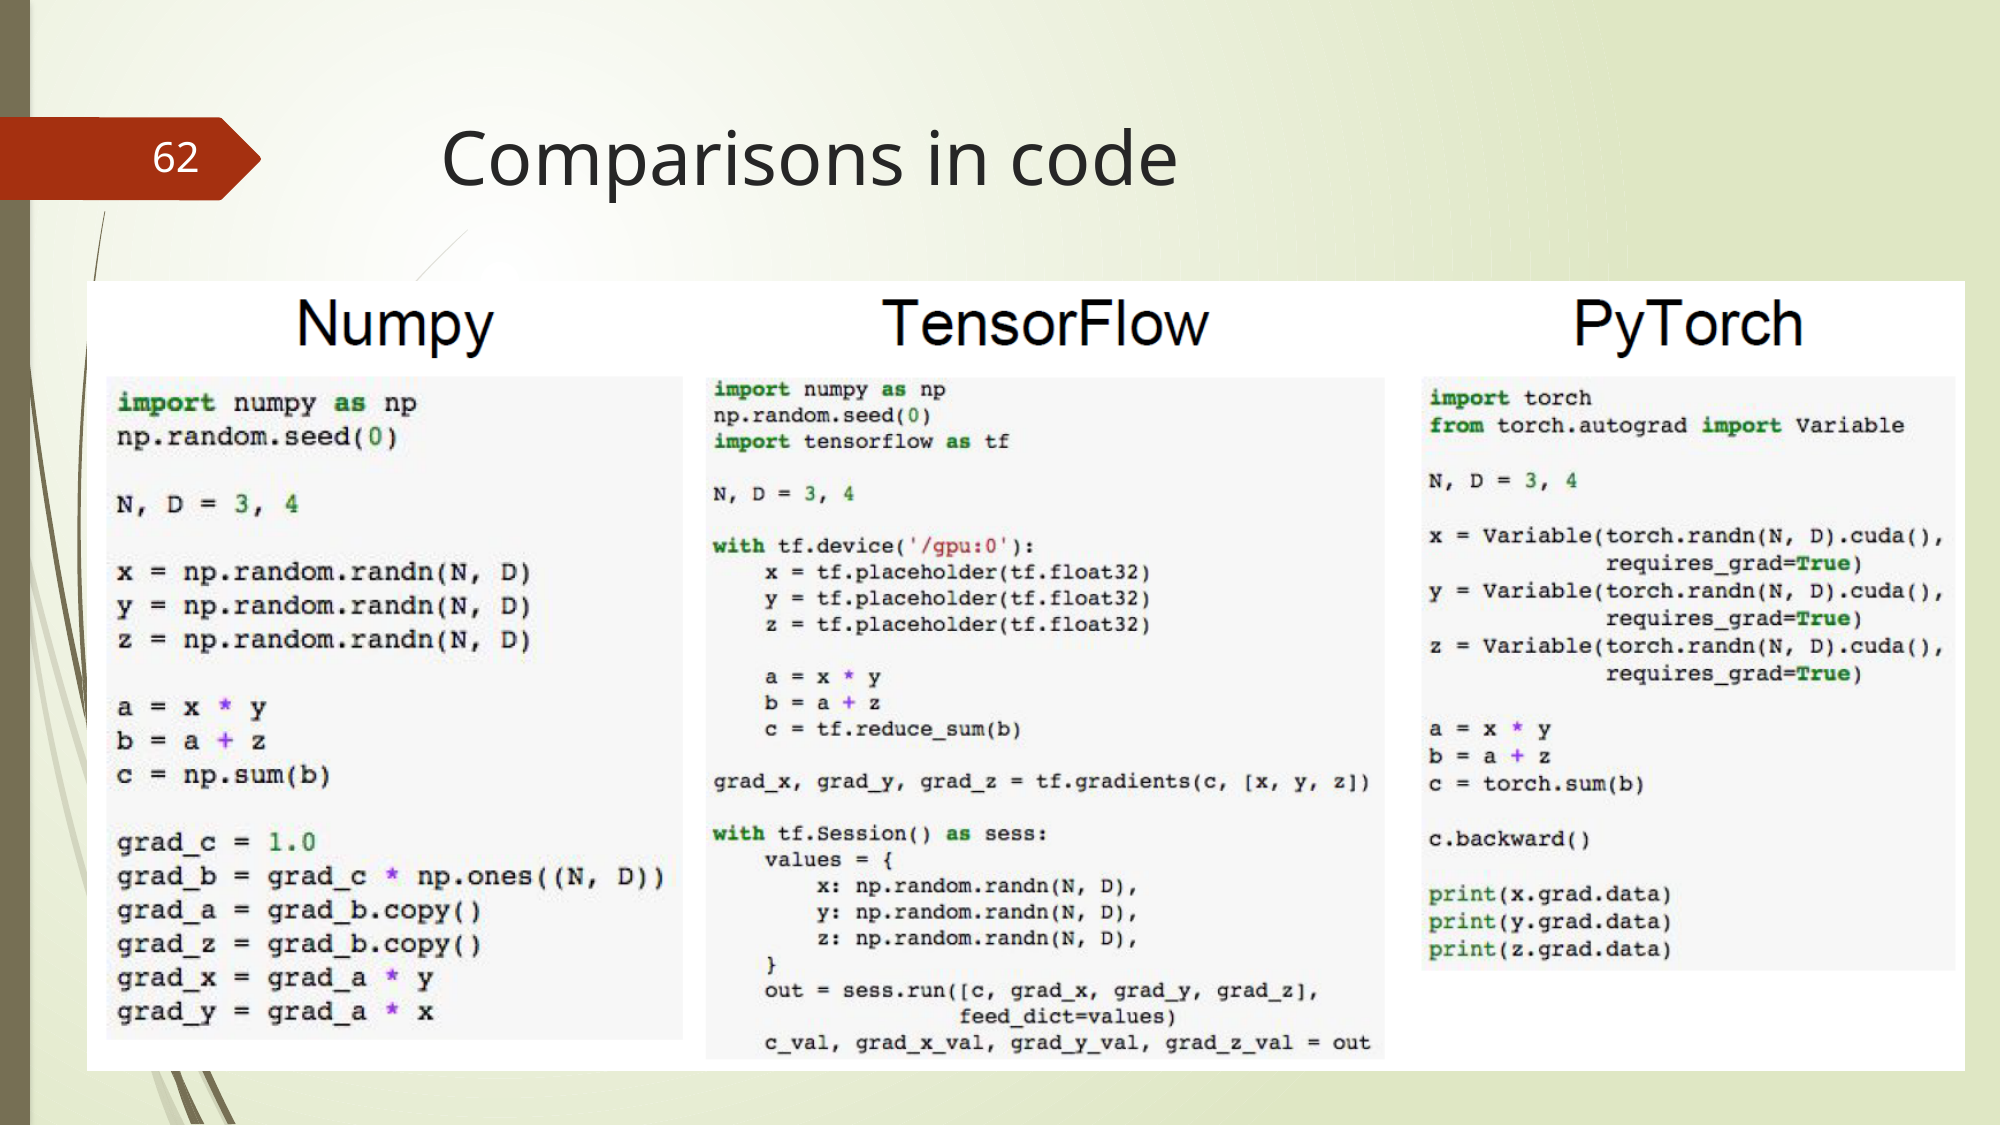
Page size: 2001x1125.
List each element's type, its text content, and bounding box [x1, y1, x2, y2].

title Comparisons in code [425, 102, 1888, 280]
slide_number 62 [87, 129, 216, 190]
picture [86, 280, 1966, 1071]
